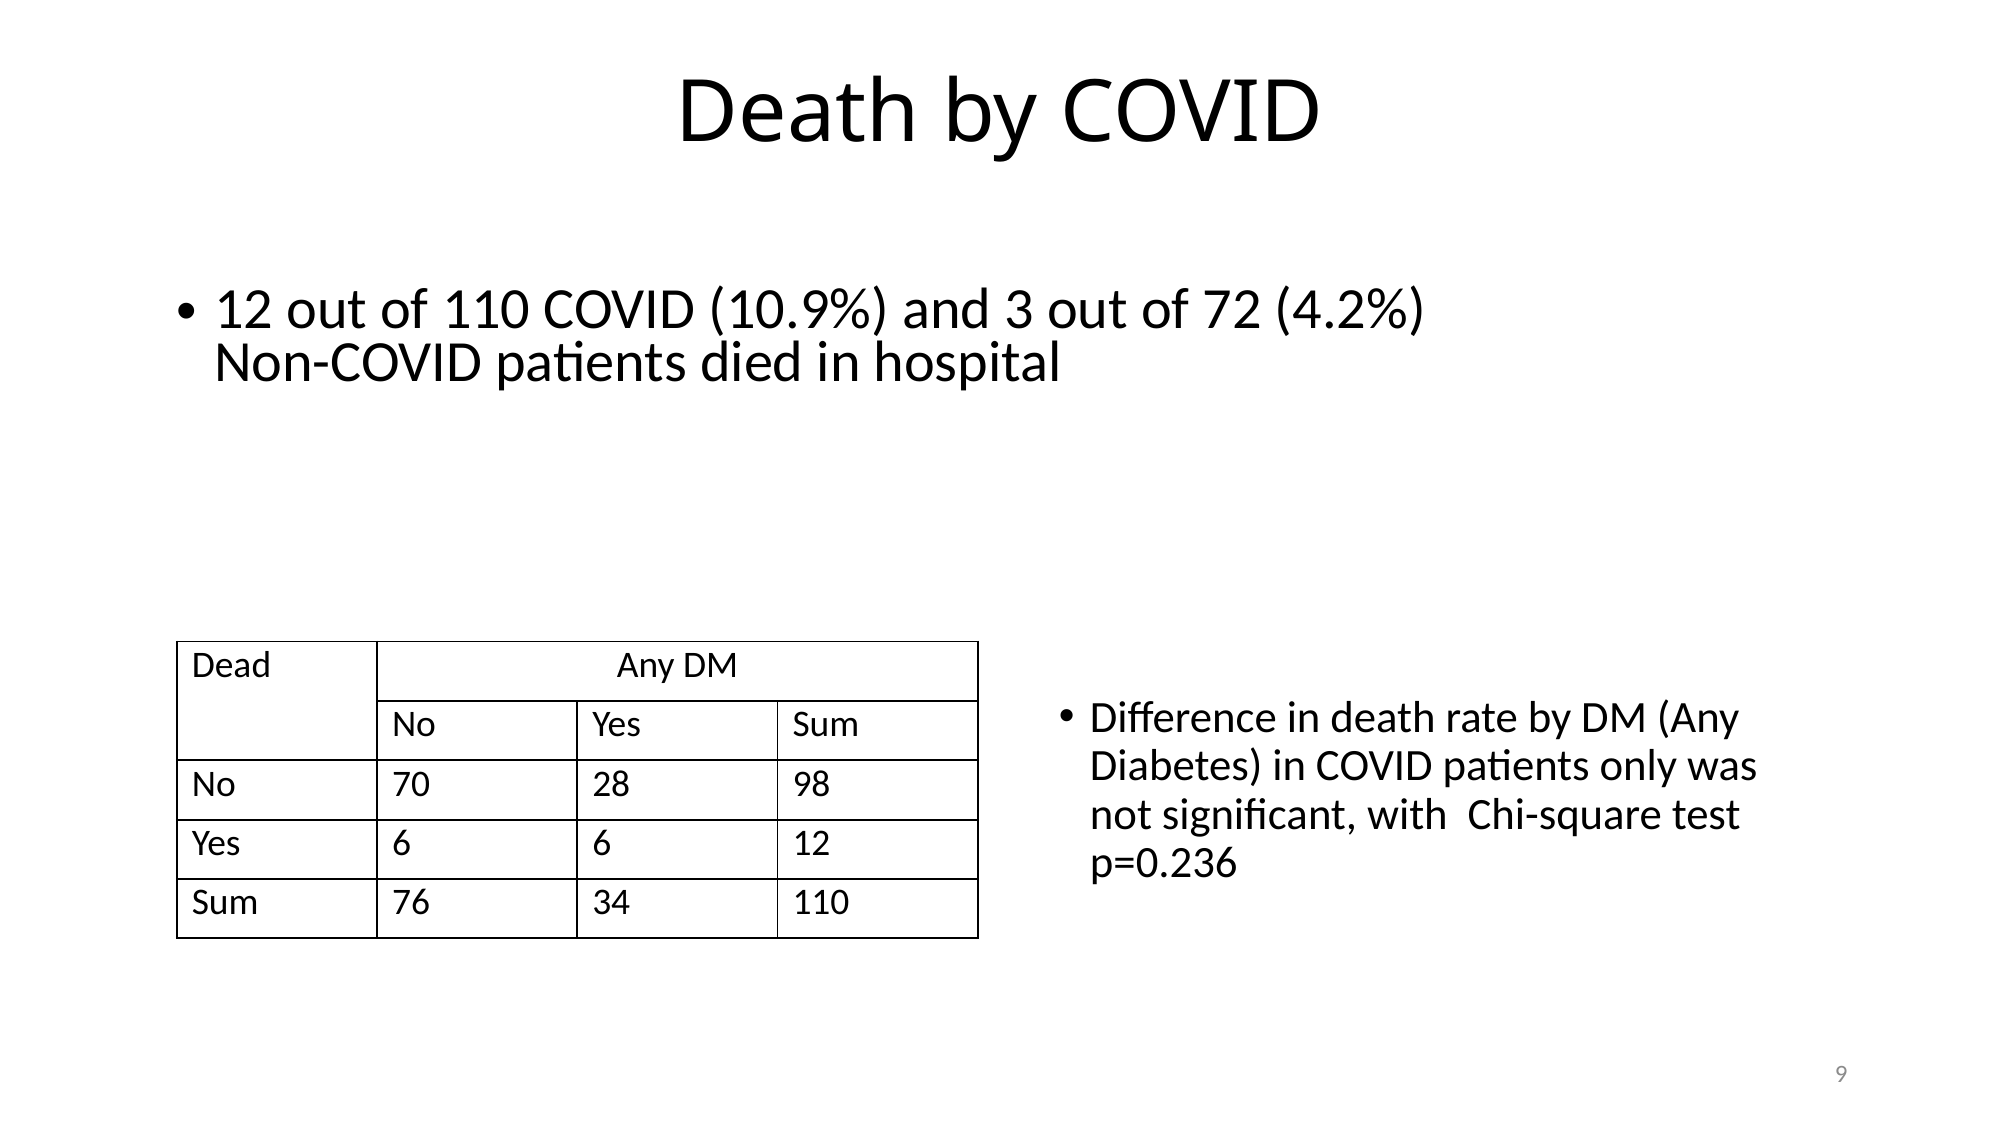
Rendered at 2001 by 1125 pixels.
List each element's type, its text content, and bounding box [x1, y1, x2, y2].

table_cell 98 [778, 761, 977, 819]
table_cell 70 [378, 761, 576, 819]
list Difference in death rate by DM (Any Diabetes) in COVID patients only was not significant, with Chi-square test p=0.236 [1043, 686, 1845, 897]
slide_number 9 [1412, 1042, 1863, 1103]
table_cell No [178, 761, 376, 819]
table_cell No [378, 702, 576, 759]
table_cell 6 [378, 821, 576, 878]
table_cell 110 [778, 880, 977, 937]
table_header Any DM [378, 642, 977, 700]
table_cell 28 [578, 761, 777, 819]
table_cell 6 [578, 821, 777, 878]
table_cell 34 [578, 880, 777, 937]
text_box 12 out of 110 COVID (10.9%) and 3 out of 72 (4.2%) Non-COVID patients died in hospital [161, 279, 1477, 497]
table_cell Yes [578, 702, 777, 759]
table_cell 76 [378, 880, 576, 937]
table_header Dead [178, 642, 376, 759]
table_cell Yes [178, 821, 376, 878]
title Death by COVID [137, 59, 1863, 169]
table_cell Sum [778, 702, 977, 759]
table_cell 12 [778, 821, 977, 878]
table_cell Sum [178, 880, 376, 937]
